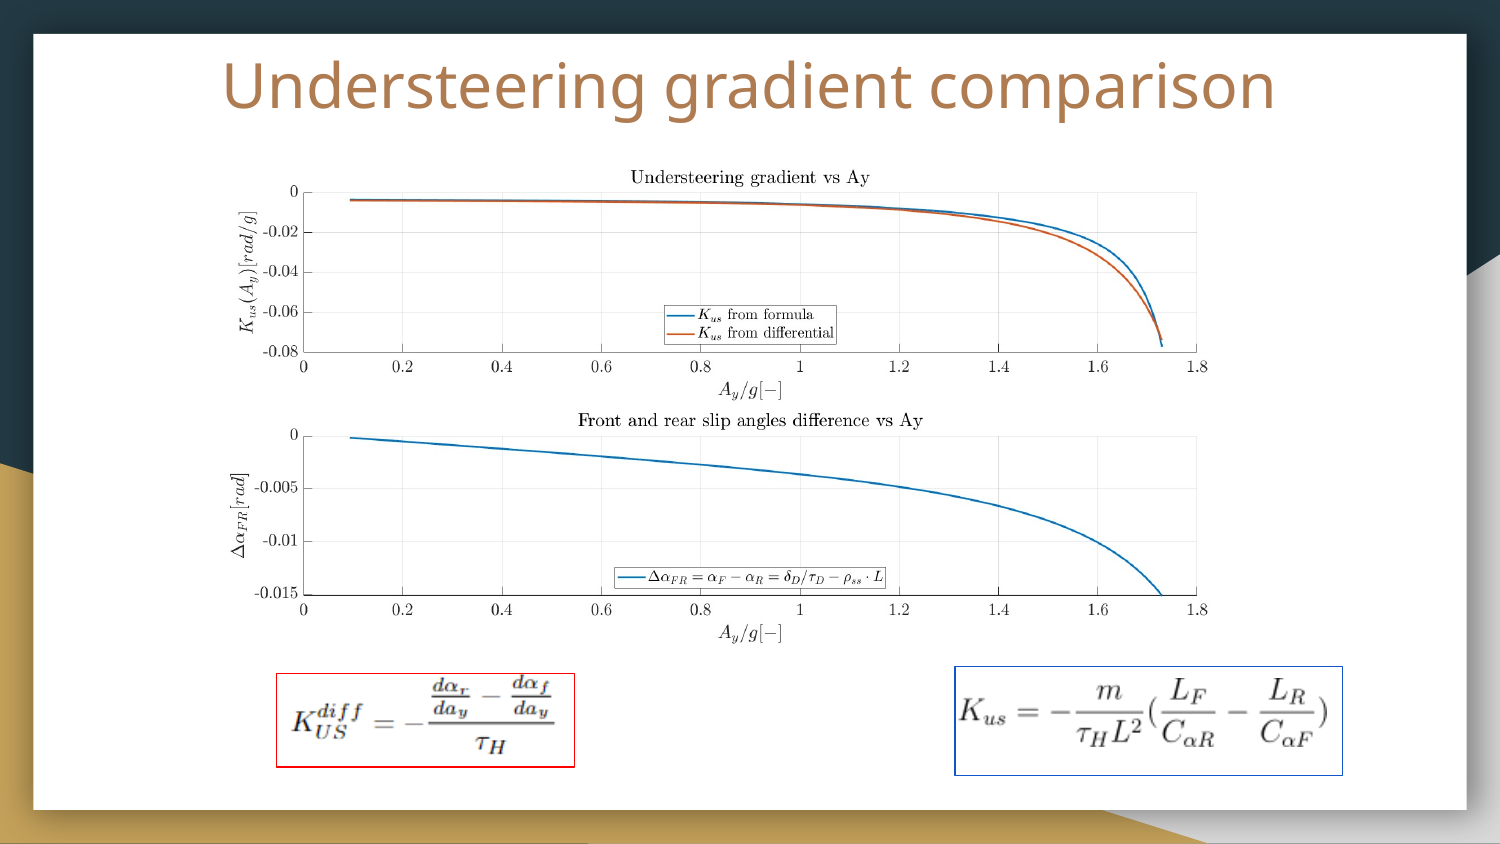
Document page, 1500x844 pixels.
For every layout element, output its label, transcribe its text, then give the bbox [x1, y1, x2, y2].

picture [957, 677, 1327, 748]
text_box [276, 673, 284, 768]
text_box [954, 666, 1343, 776]
picture [289, 657, 588, 768]
title Understeering gradient comparison [134, 31, 1366, 188]
picture [208, 155, 1292, 652]
